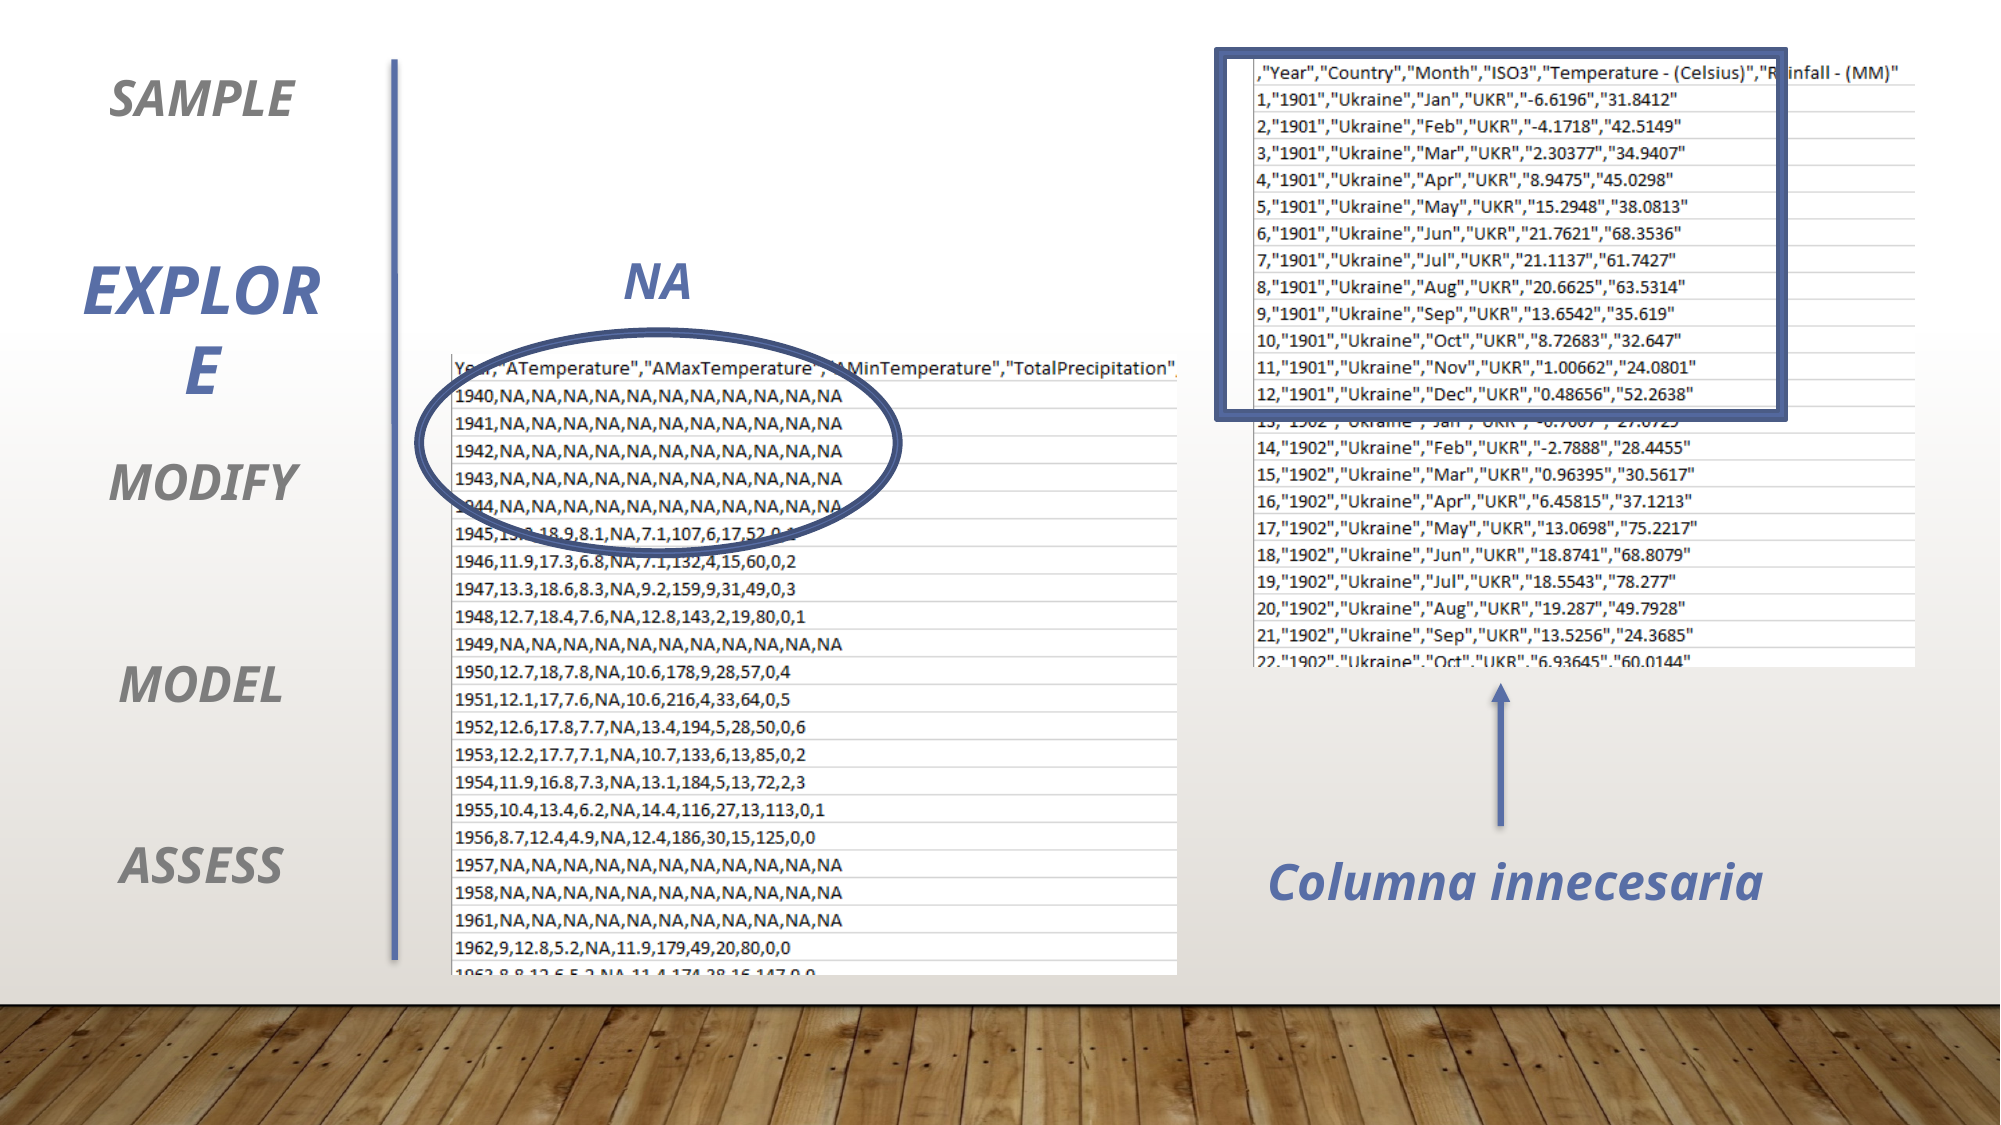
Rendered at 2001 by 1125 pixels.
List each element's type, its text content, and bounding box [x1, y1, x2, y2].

text_box NA [506, 241, 811, 317]
text_box [507, 327, 810, 352]
text_box [1214, 47, 1788, 422]
text_box MODIFY [50, 442, 355, 518]
text_box [1491, 682, 1511, 827]
text_box SAMPLE [50, 59, 355, 134]
picture [1252, 59, 1915, 667]
text_box [391, 59, 398, 960]
text_box EXPLORE [50, 240, 355, 416]
text_box MODEL [50, 645, 355, 720]
picture [451, 353, 1177, 975]
picture [0, 1007, 2000, 1125]
text_box [414, 385, 446, 500]
text_box Columna innecesaria [1233, 842, 1799, 918]
text_box ASSESS [50, 826, 355, 902]
